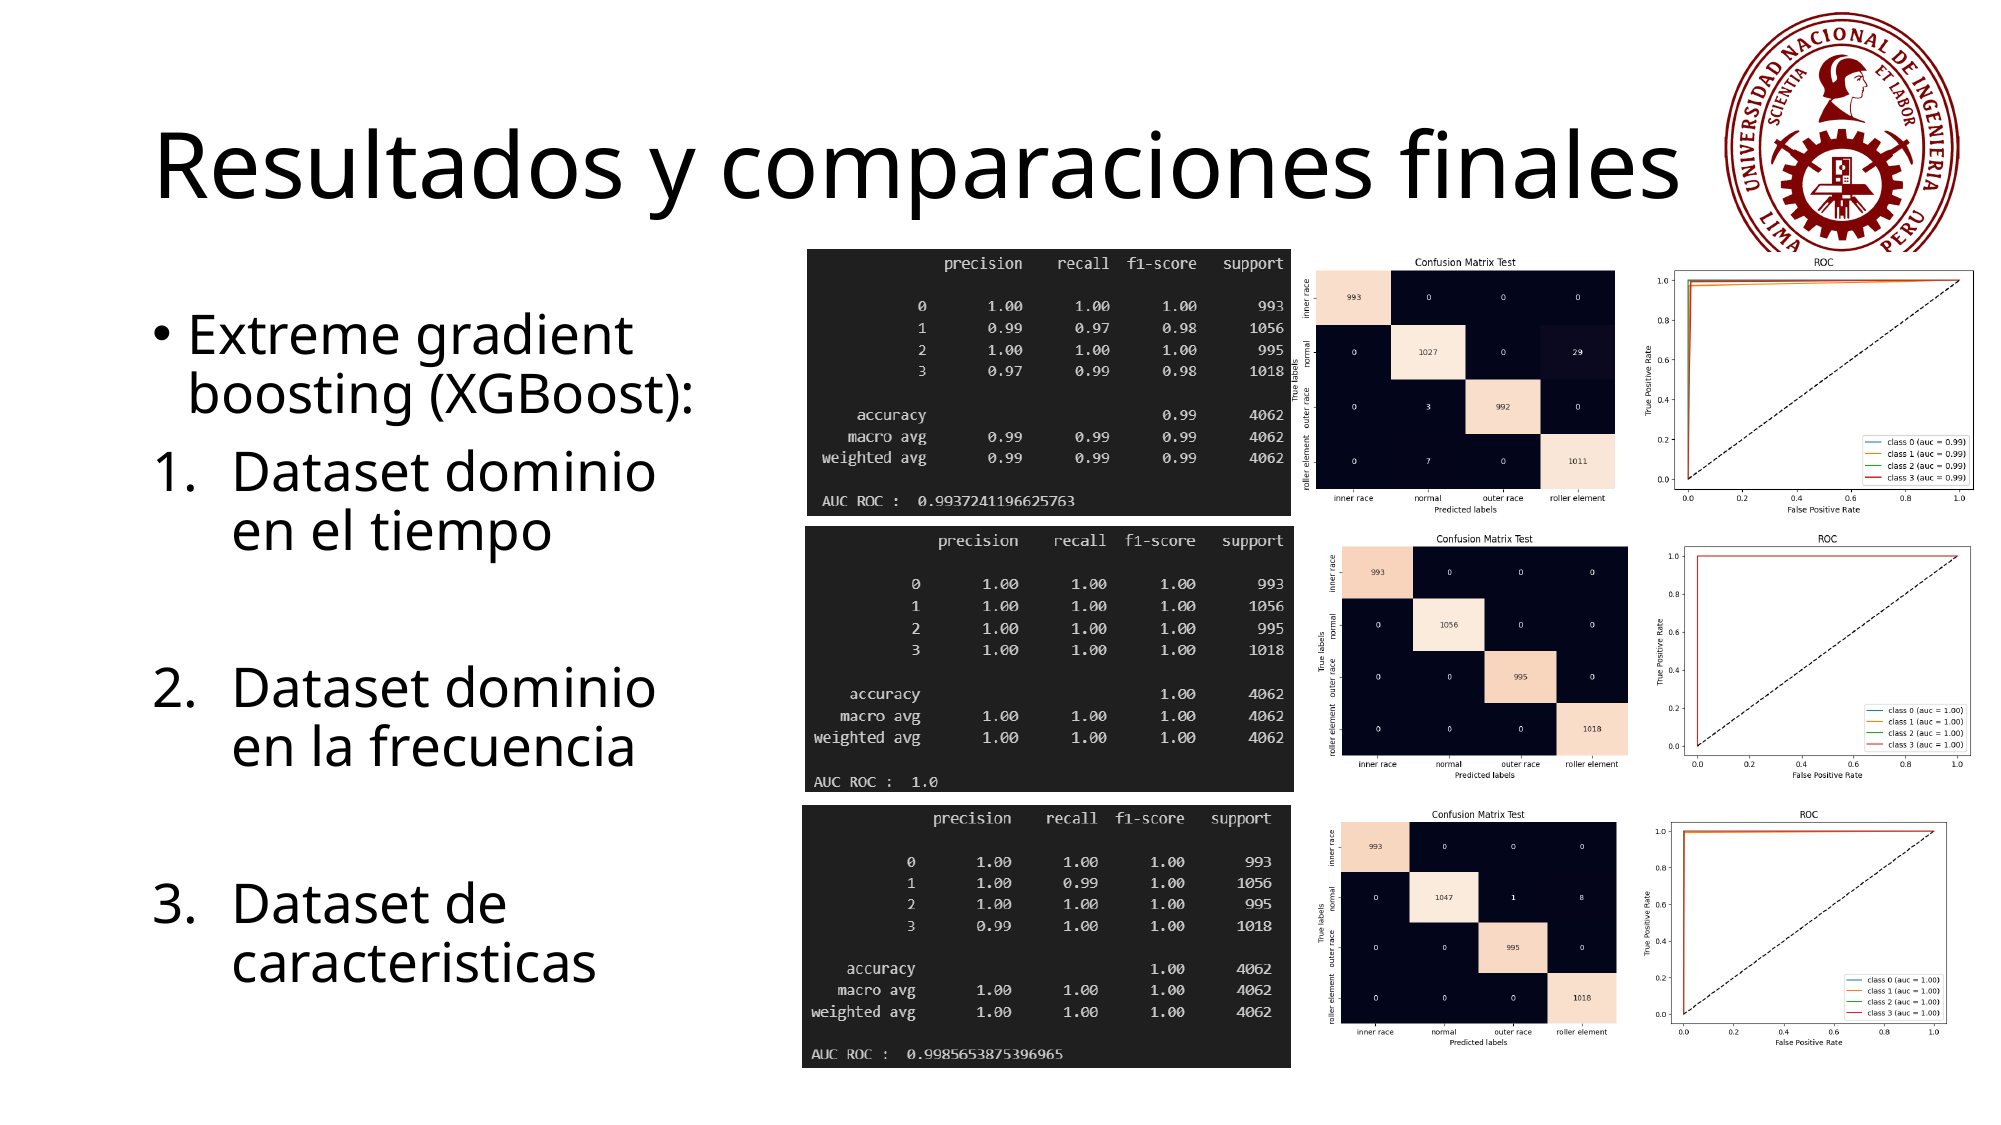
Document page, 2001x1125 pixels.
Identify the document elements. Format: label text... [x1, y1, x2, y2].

picture [802, 805, 1292, 1069]
picture [1312, 528, 1976, 784]
title Resultados y comparaciones finales [137, 59, 1714, 278]
picture [804, 525, 1294, 792]
picture [806, 3, 1978, 519]
list Extreme gradient boosting (XGBoost): Dataset dominio en el tiempo Dataset dominio en la frecuencia Dataset de caracteristicas [137, 299, 734, 1014]
picture [1312, 805, 1951, 1051]
